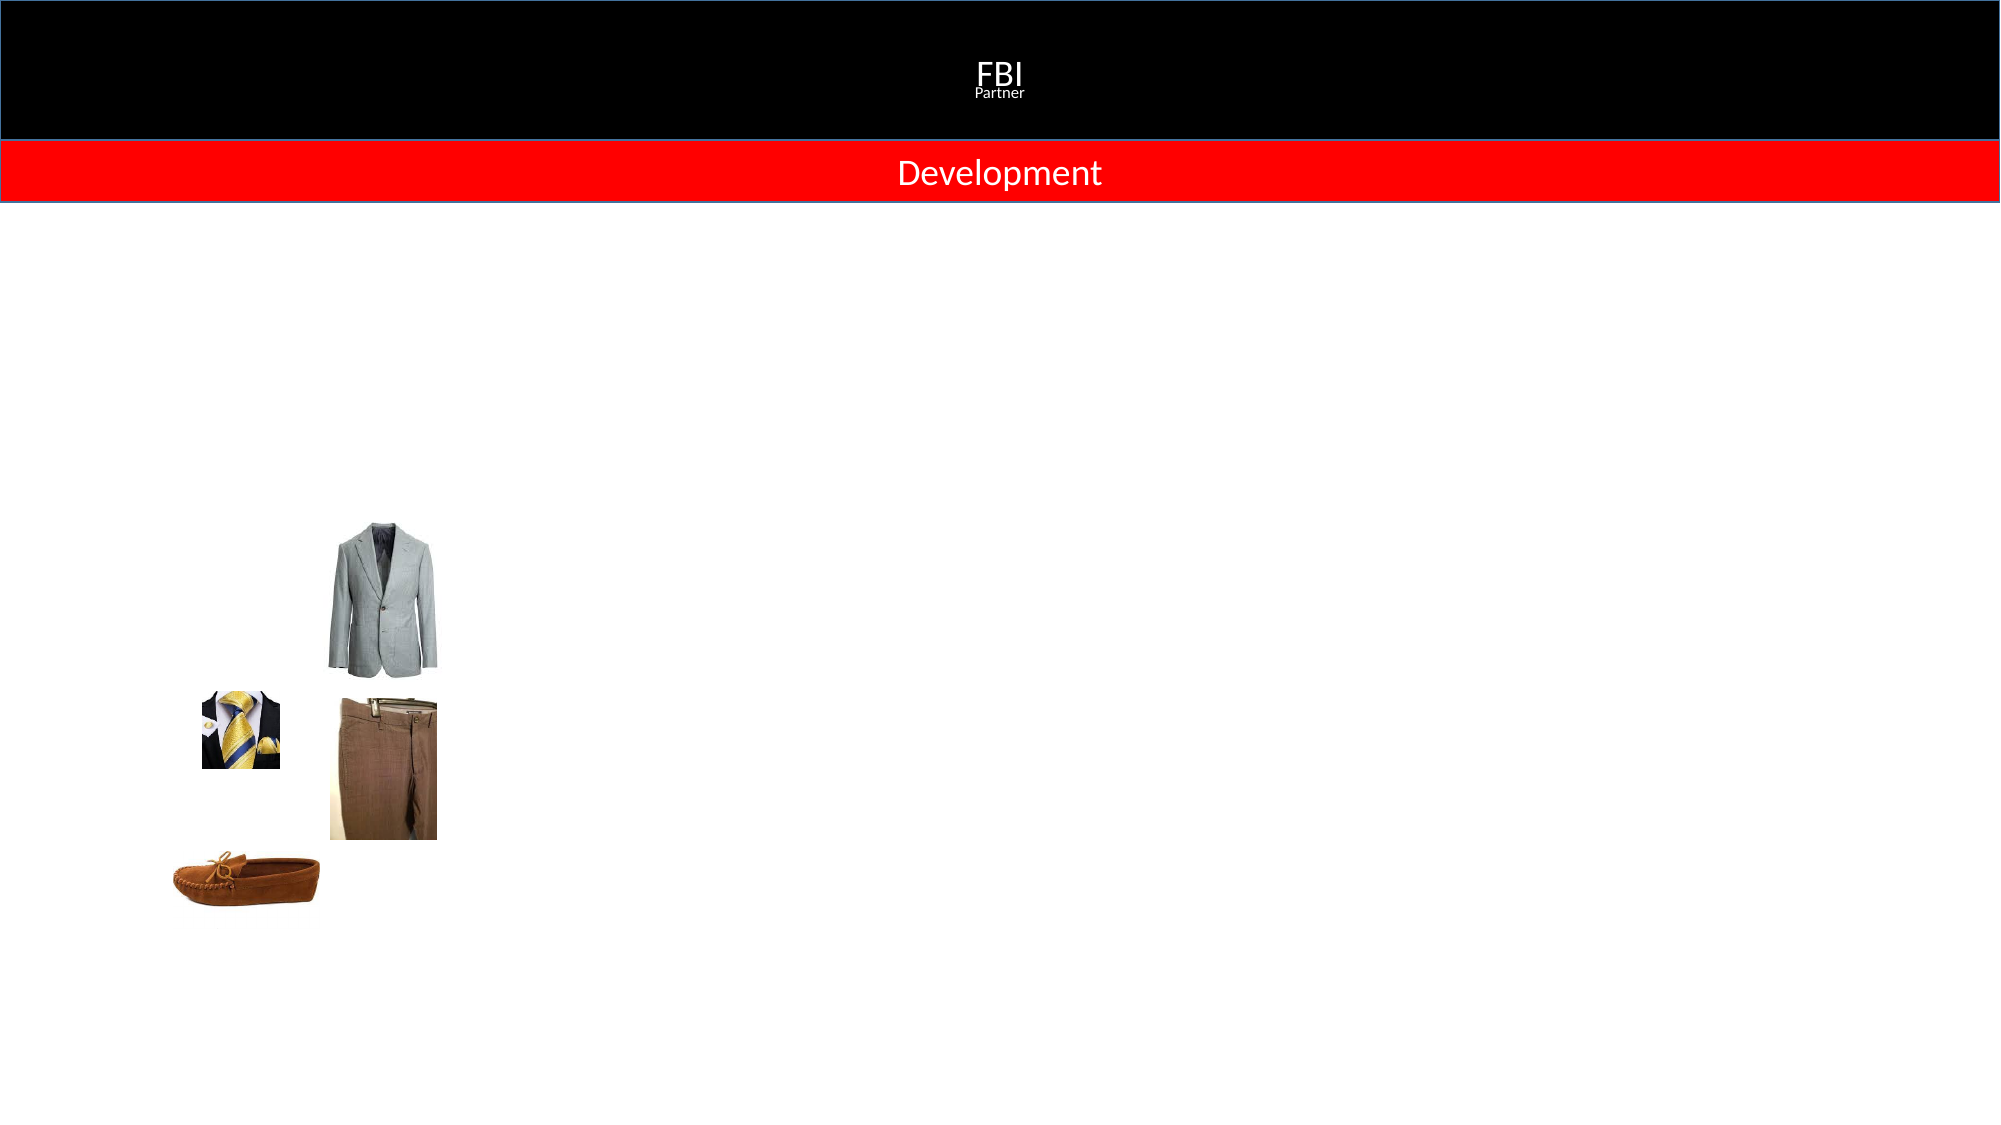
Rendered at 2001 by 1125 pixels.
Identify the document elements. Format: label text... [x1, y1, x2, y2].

picture [173, 851, 320, 929]
text_box Partner [960, 74, 1040, 110]
text_box Development [0, 139, 2000, 203]
picture [202, 691, 280, 769]
text_box FBI [0, 0, 2000, 139]
picture [296, 502, 471, 840]
